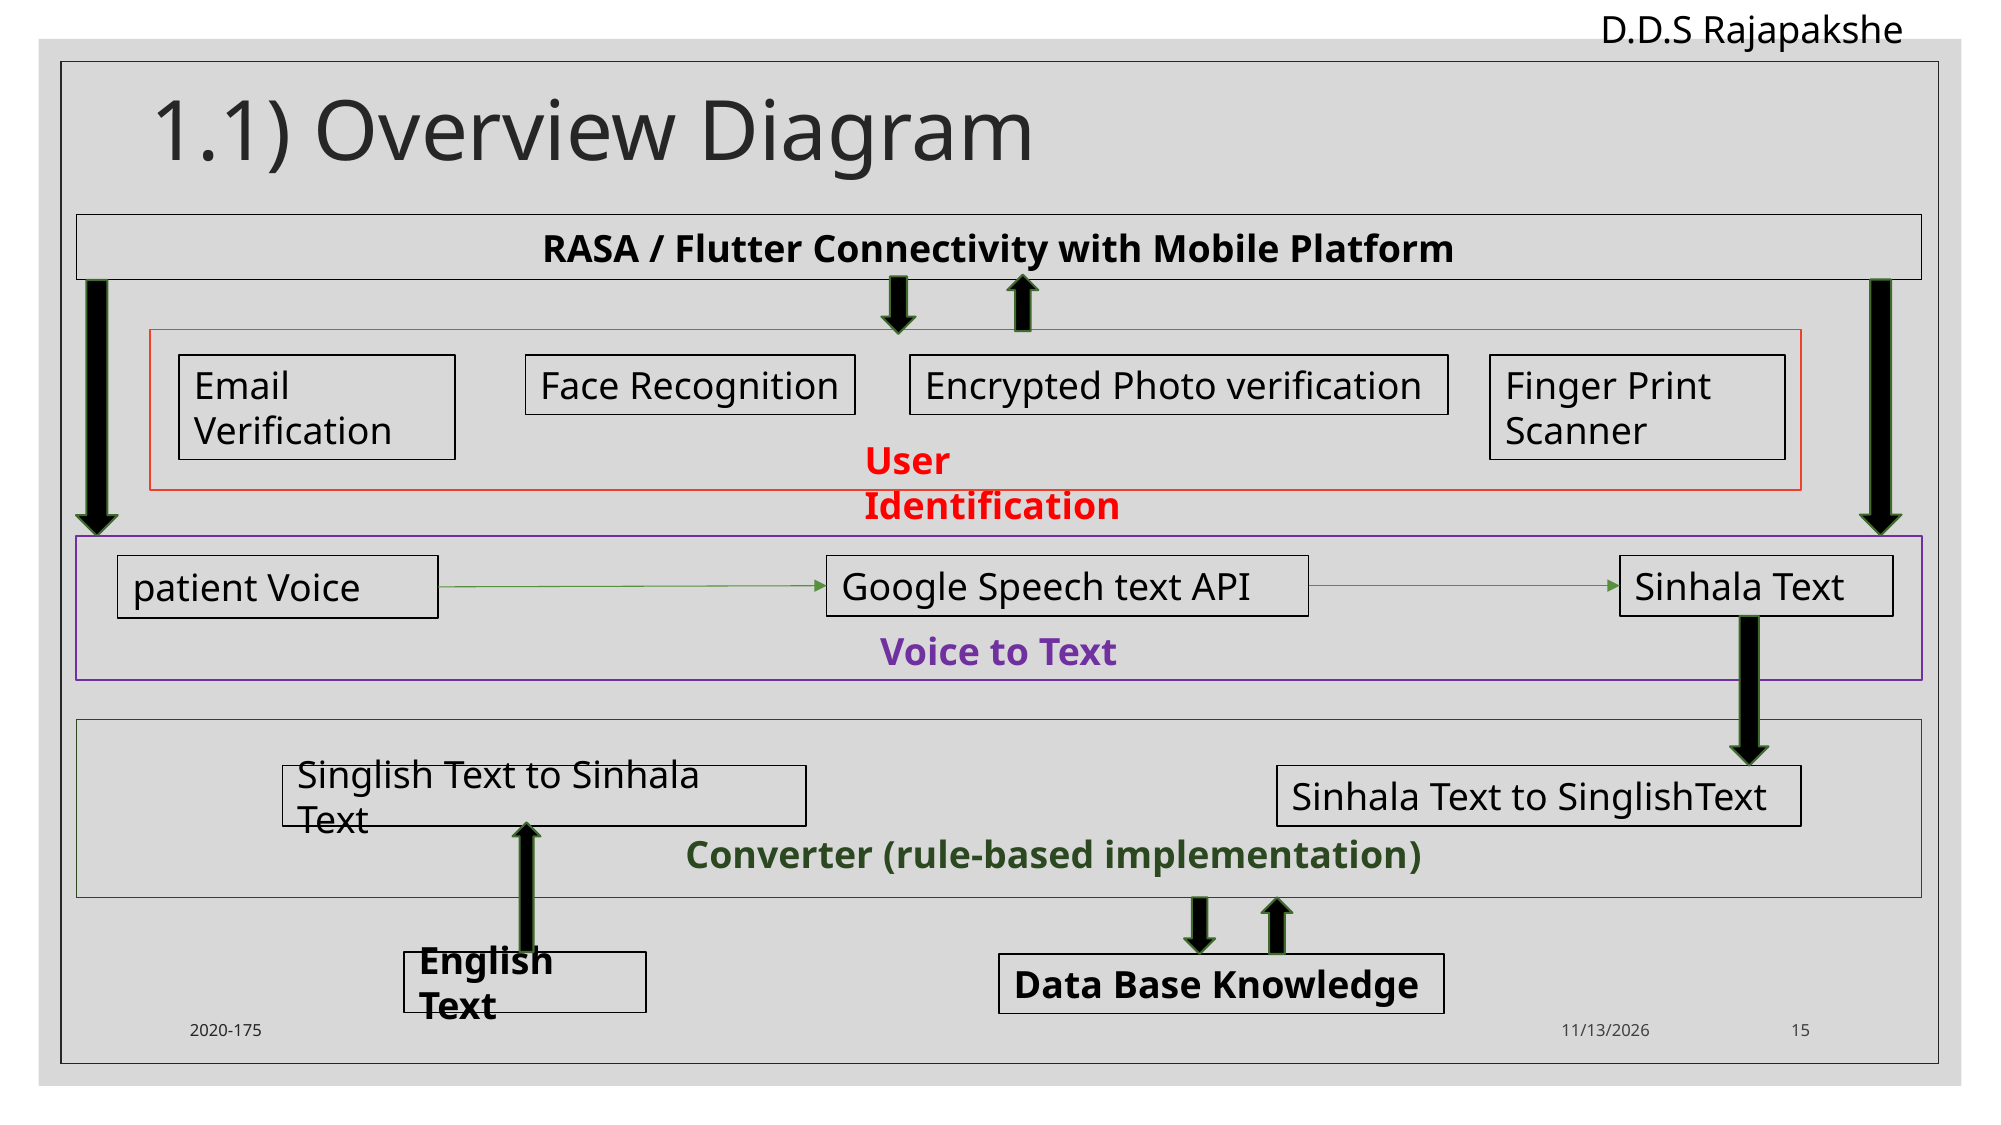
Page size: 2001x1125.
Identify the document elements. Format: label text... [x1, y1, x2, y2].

text_box English Text [403, 951, 646, 990]
text_box Voice to Text [76, 535, 1922, 680]
text_box Data Base Knowledge [998, 953, 1444, 1014]
text_box [1729, 614, 1770, 767]
text_box [1260, 896, 1294, 956]
text_box D.D.S Rajapakshe [1585, 0, 1944, 58]
text_box [75, 278, 119, 537]
text_box User Identification [849, 490, 1207, 535]
text_box [149, 329, 1801, 490]
text_box [1006, 273, 1040, 333]
text_box [880, 275, 917, 335]
slide_number 15 [1687, 990, 1825, 1050]
text_box RASA / Flutter Connectivity with Mobile Platform [76, 214, 1922, 280]
title 1.1) Overview Diagram [135, 51, 1785, 214]
text_box [1858, 278, 1903, 537]
text_box [511, 821, 542, 954]
footer 2020-175 [174, 990, 1130, 1050]
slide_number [1190, 990, 1665, 1050]
text_box [76, 719, 1922, 898]
text_box [1183, 896, 1217, 955]
